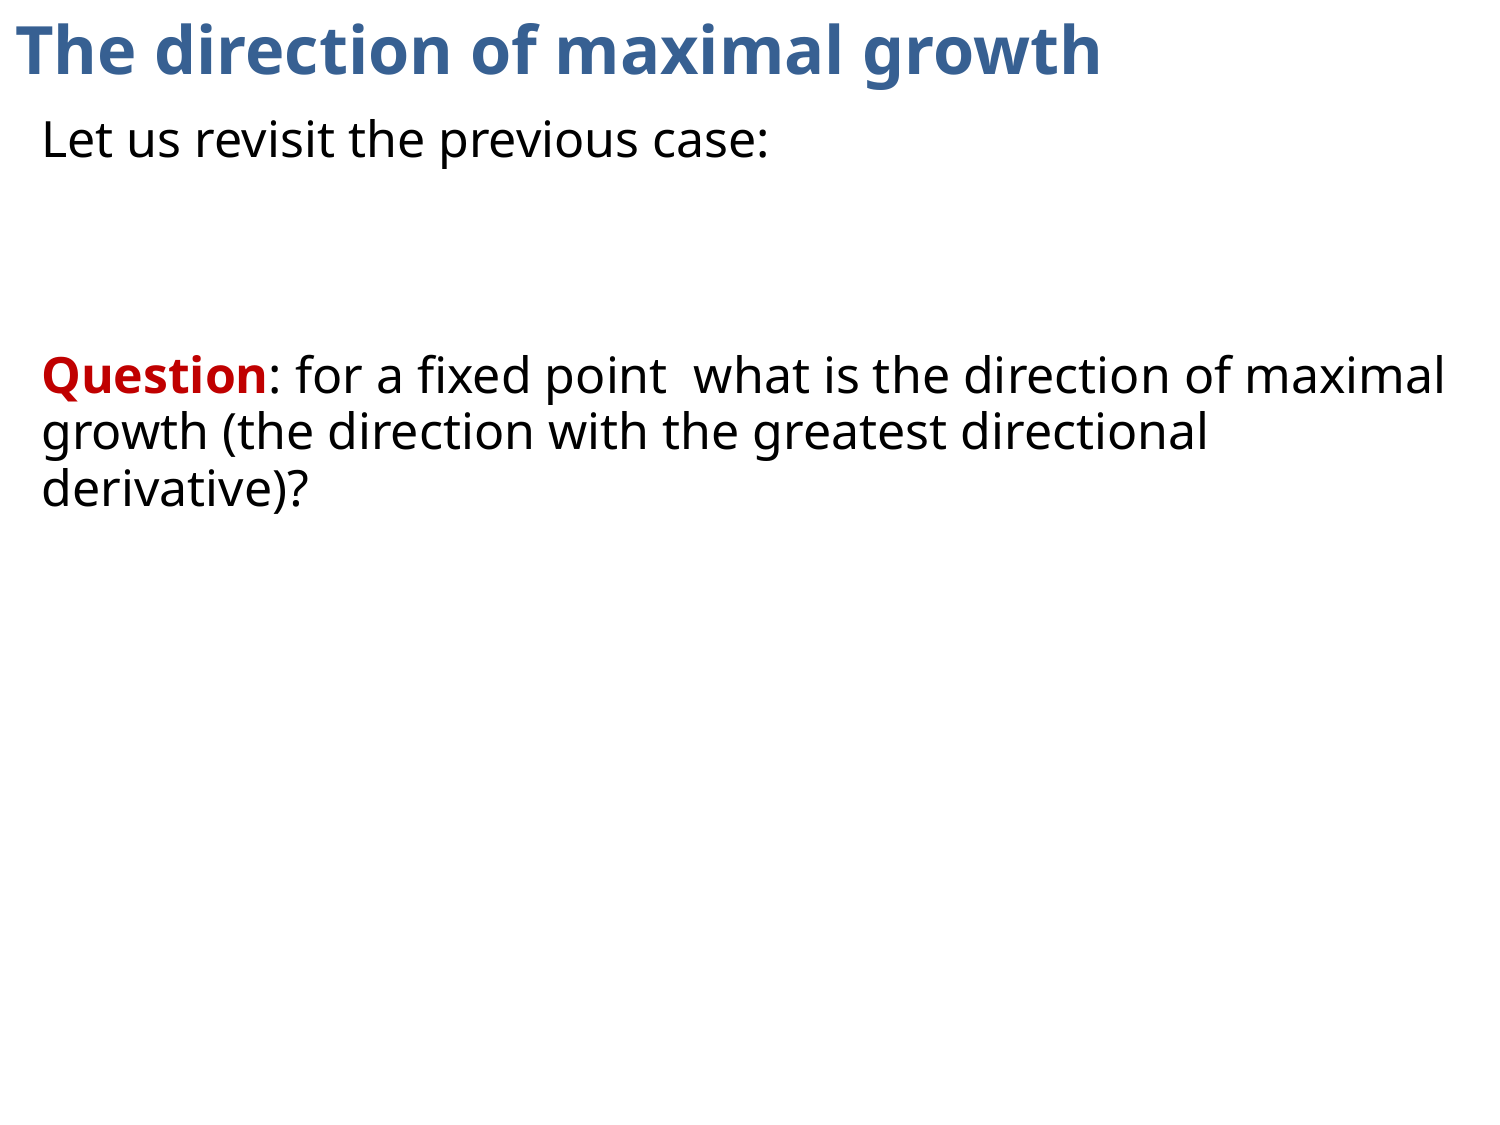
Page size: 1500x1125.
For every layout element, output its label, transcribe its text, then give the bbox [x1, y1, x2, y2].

title The direction of maximal growth [0, 0, 1500, 102]
